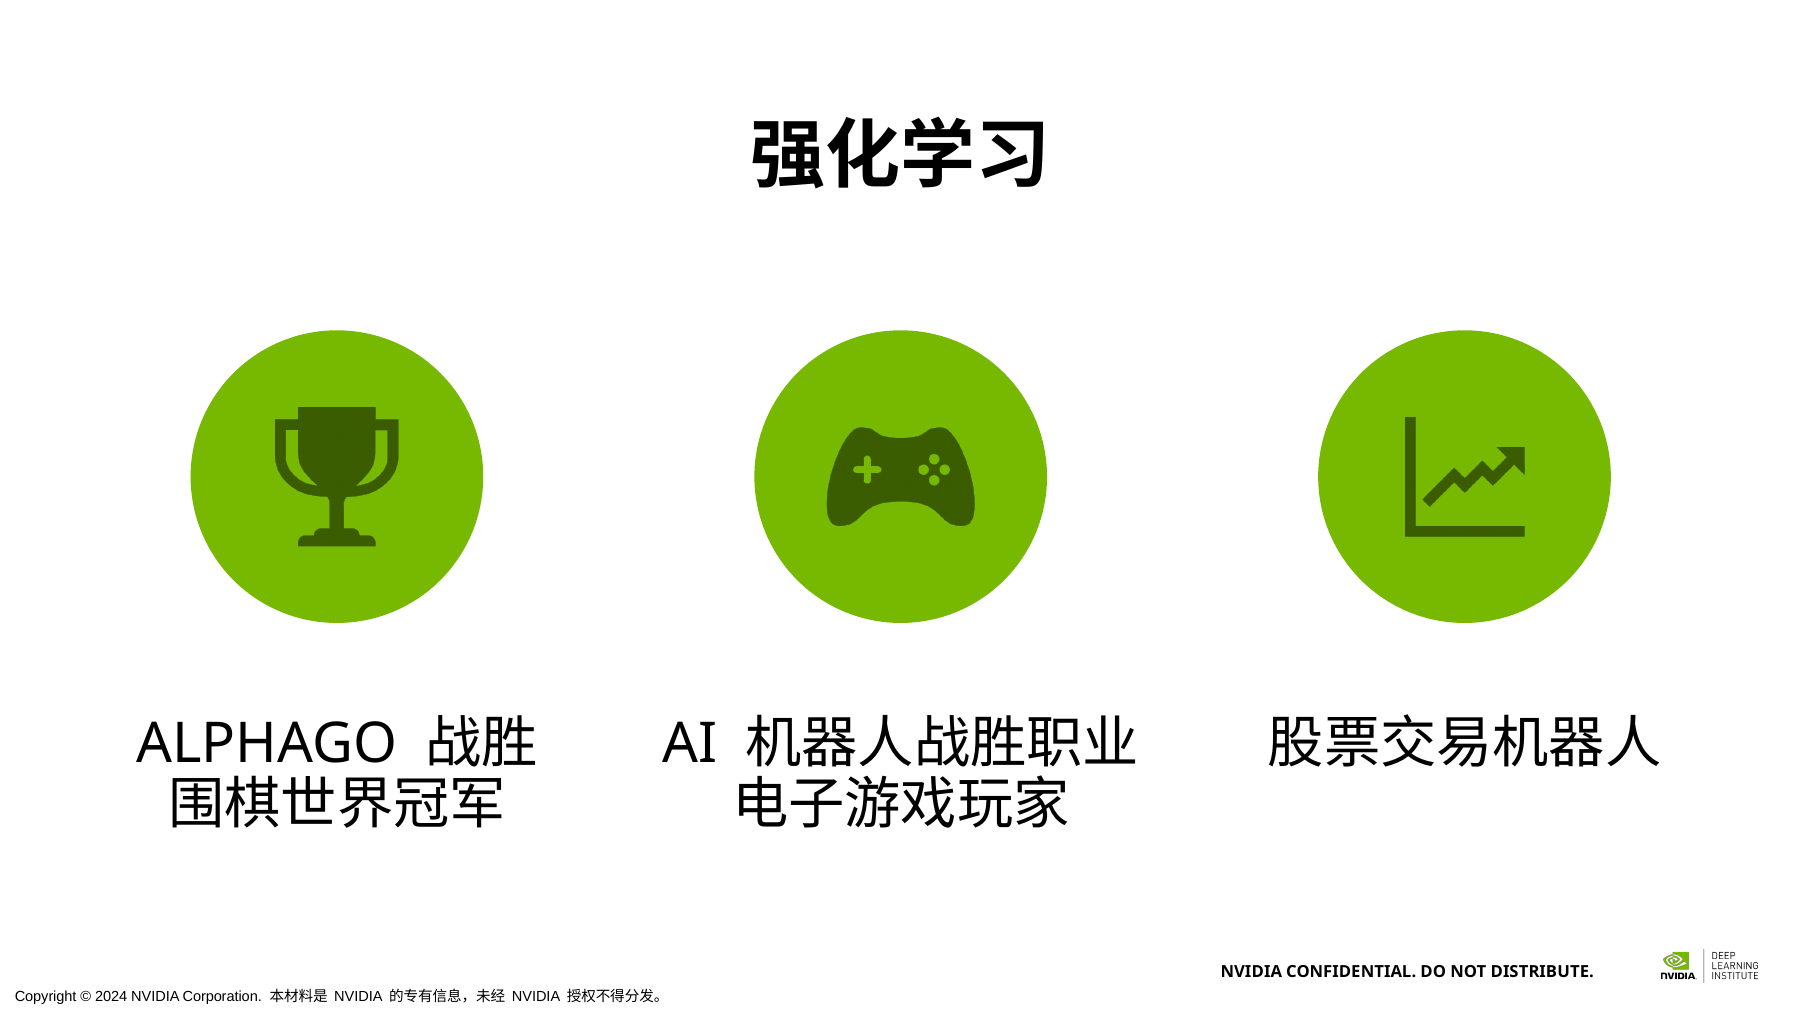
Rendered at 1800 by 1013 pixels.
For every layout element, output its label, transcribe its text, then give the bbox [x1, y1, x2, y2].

title 强化学习 [81, 108, 1719, 206]
picture [1661, 949, 1758, 983]
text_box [96, 330, 1705, 892]
text_box Copyright © 2024 NVIDIA Corporation. 本材料是 NVIDIA 的专有信息，未经 NVIDIA 授权不得分发。 [0, 979, 680, 1012]
